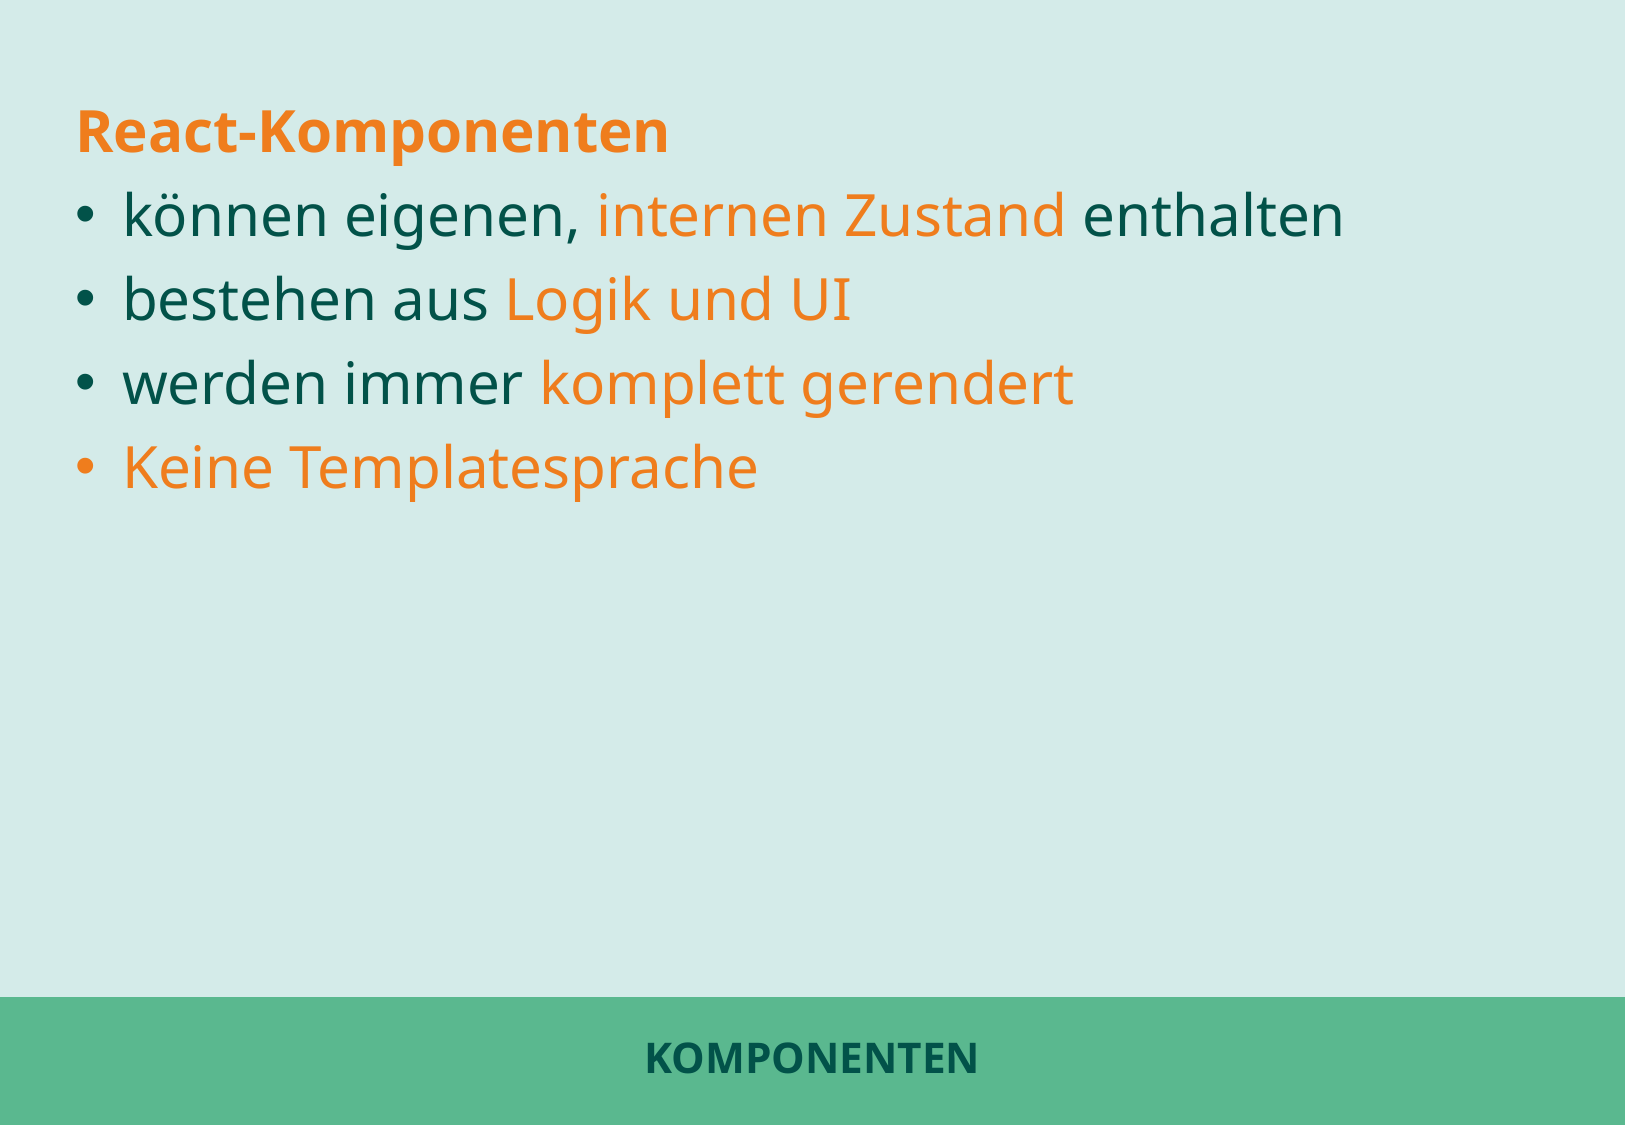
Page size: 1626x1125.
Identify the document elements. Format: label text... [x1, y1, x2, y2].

title Komponenten [0, 995, 1625, 1125]
text_box React-Komponenten können eigenen, internen Zustand enthalten bestehen aus Logik und UI werden immer komplett gerendert Keine Templatesprache [60, 72, 1490, 578]
